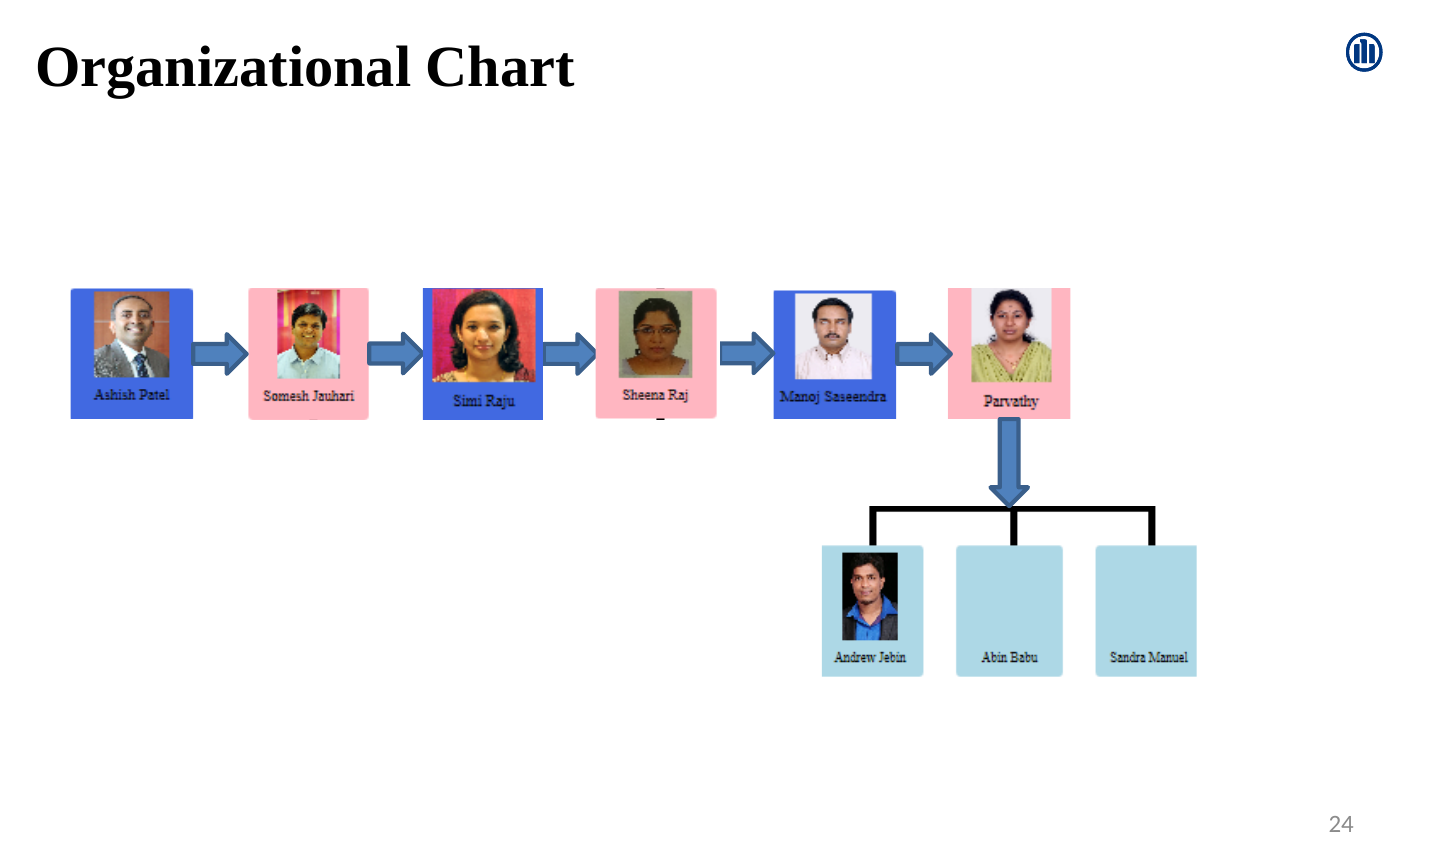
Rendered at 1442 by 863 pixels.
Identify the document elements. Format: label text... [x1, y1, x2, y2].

picture [773, 288, 897, 419]
picture [821, 505, 1197, 682]
picture [70, 288, 194, 419]
picture [947, 288, 1071, 419]
text_box [725, 331, 768, 376]
text_box [548, 332, 590, 376]
picture [595, 288, 721, 420]
text_box [198, 332, 241, 376]
text_box [901, 332, 942, 376]
picture [422, 288, 544, 420]
picture [246, 288, 370, 420]
slide_number 24 [1032, 799, 1370, 846]
text_box [374, 331, 417, 376]
text_box [988, 427, 1030, 504]
text_box Organizational Chart [20, 20, 596, 106]
